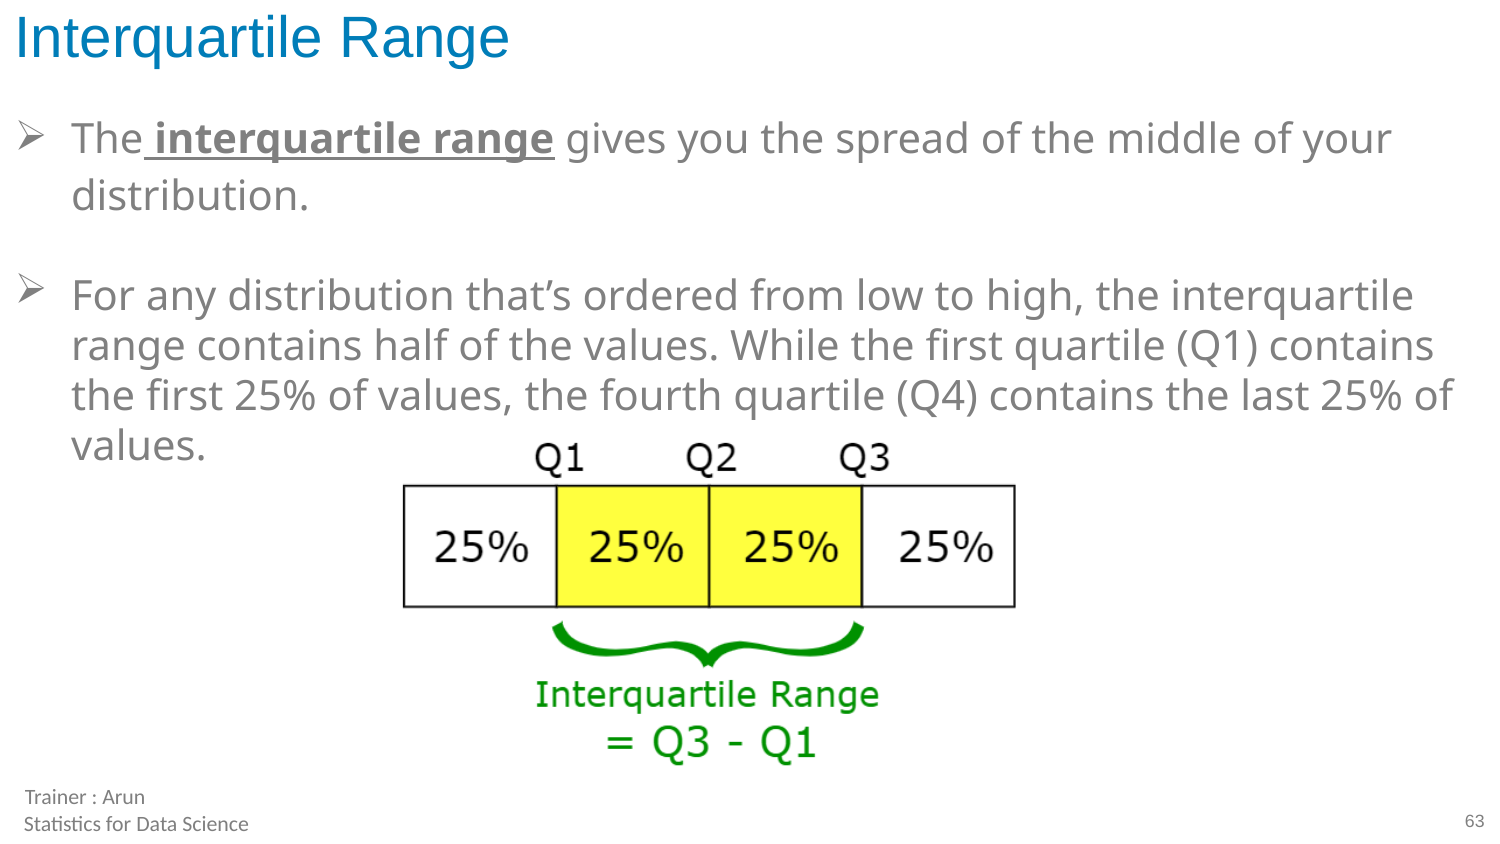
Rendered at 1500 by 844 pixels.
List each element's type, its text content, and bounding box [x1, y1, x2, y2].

title Interquartile Range [0, 0, 1350, 104]
text_box The interquartile range gives you the spread of the middle of your distribution. For any distribution that’s ordered from low to high, the interquartile range contains half of the values. While the first quartile (Q1) contains the first 25% of values, the fourth quartile (Q4) contains the last 25% of values. [0, 104, 1487, 512]
picture [374, 436, 1039, 771]
